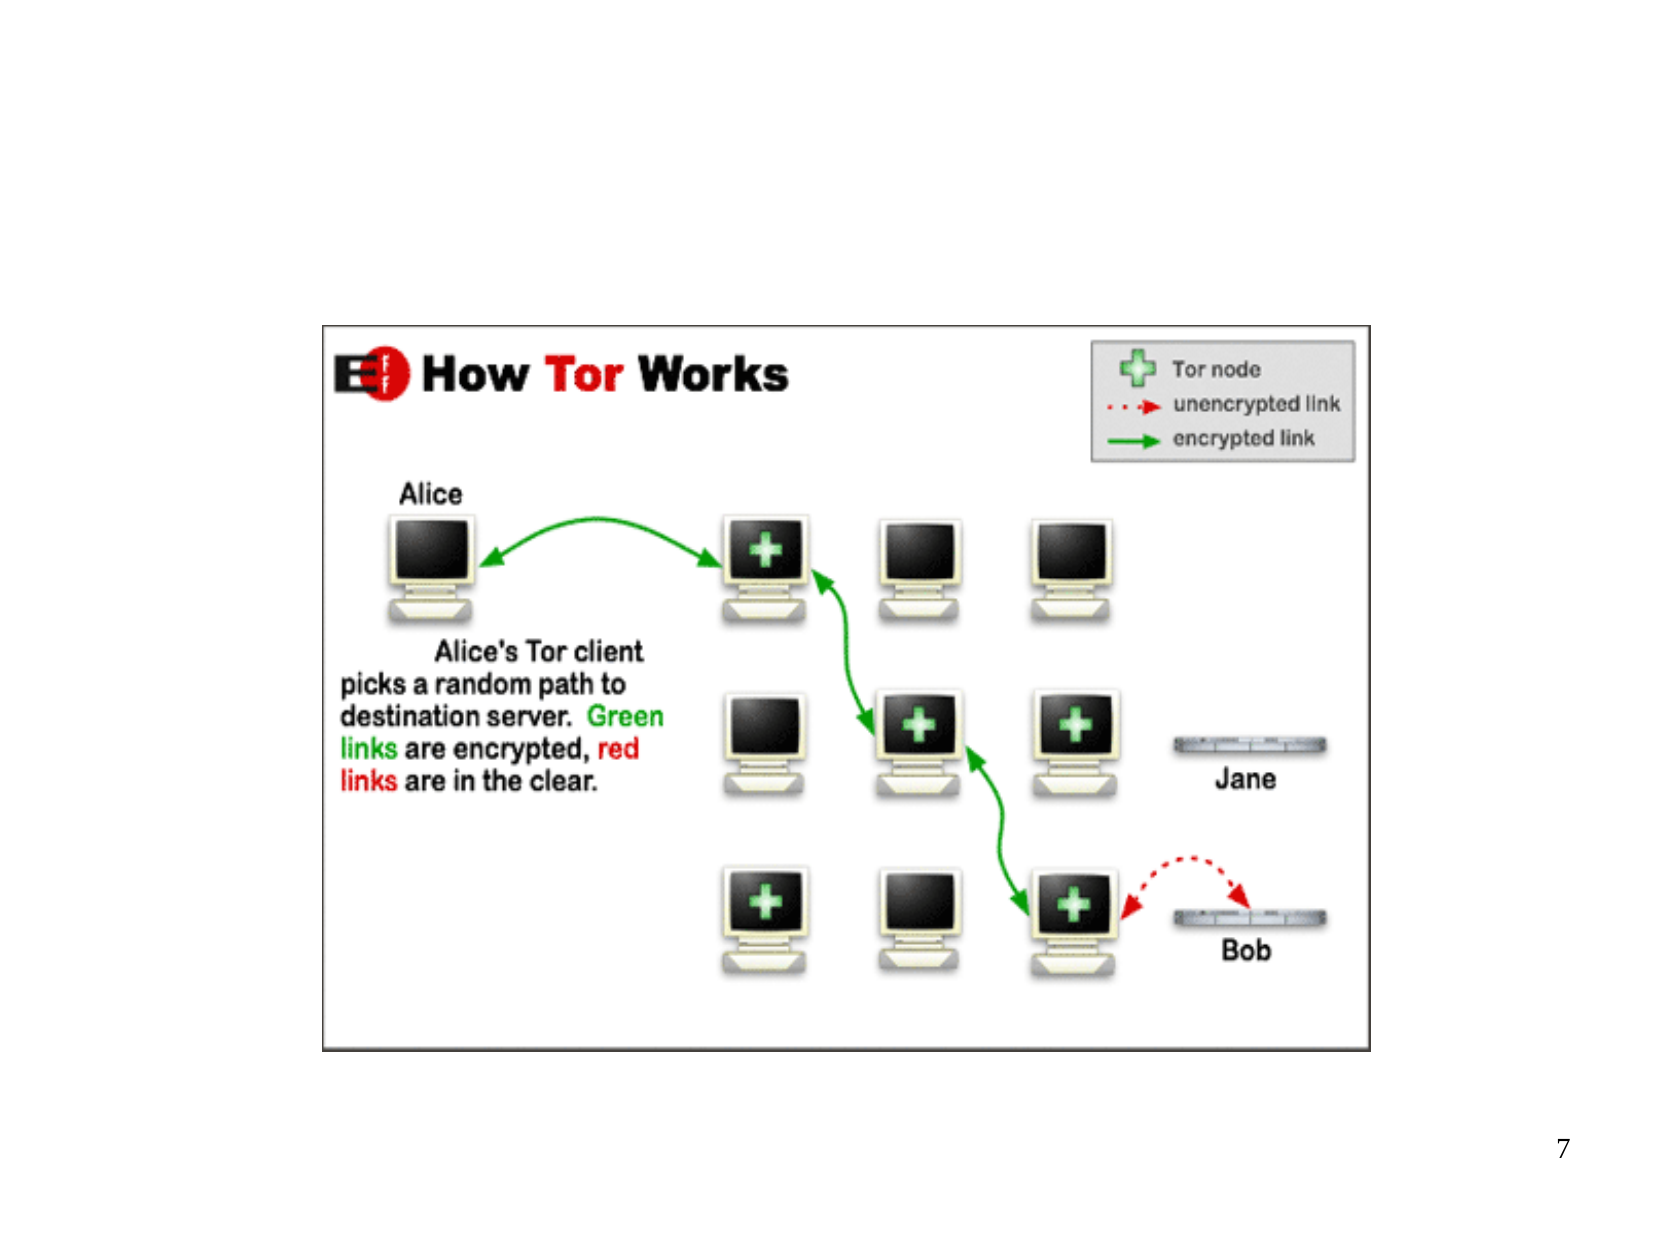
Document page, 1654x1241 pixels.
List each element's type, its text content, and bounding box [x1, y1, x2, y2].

picture [321, 325, 1371, 1052]
slide_number 7 [1185, 1129, 1571, 1216]
